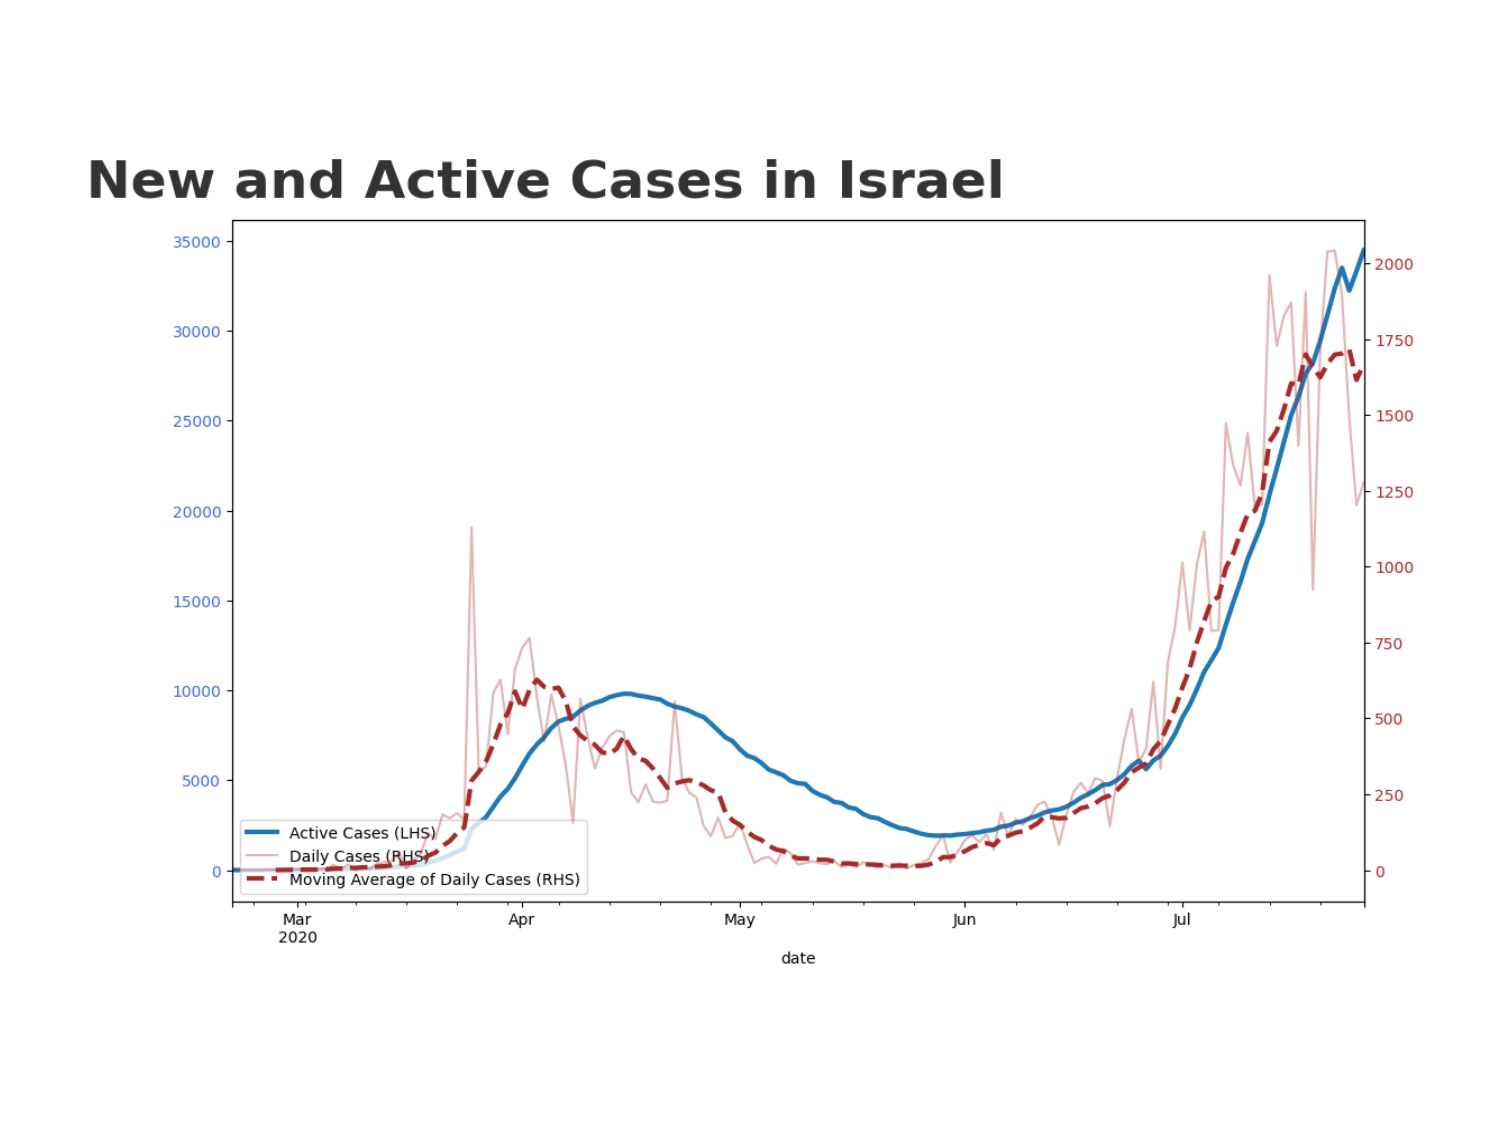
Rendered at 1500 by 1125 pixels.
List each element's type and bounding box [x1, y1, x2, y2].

picture [74, 146, 1426, 979]
